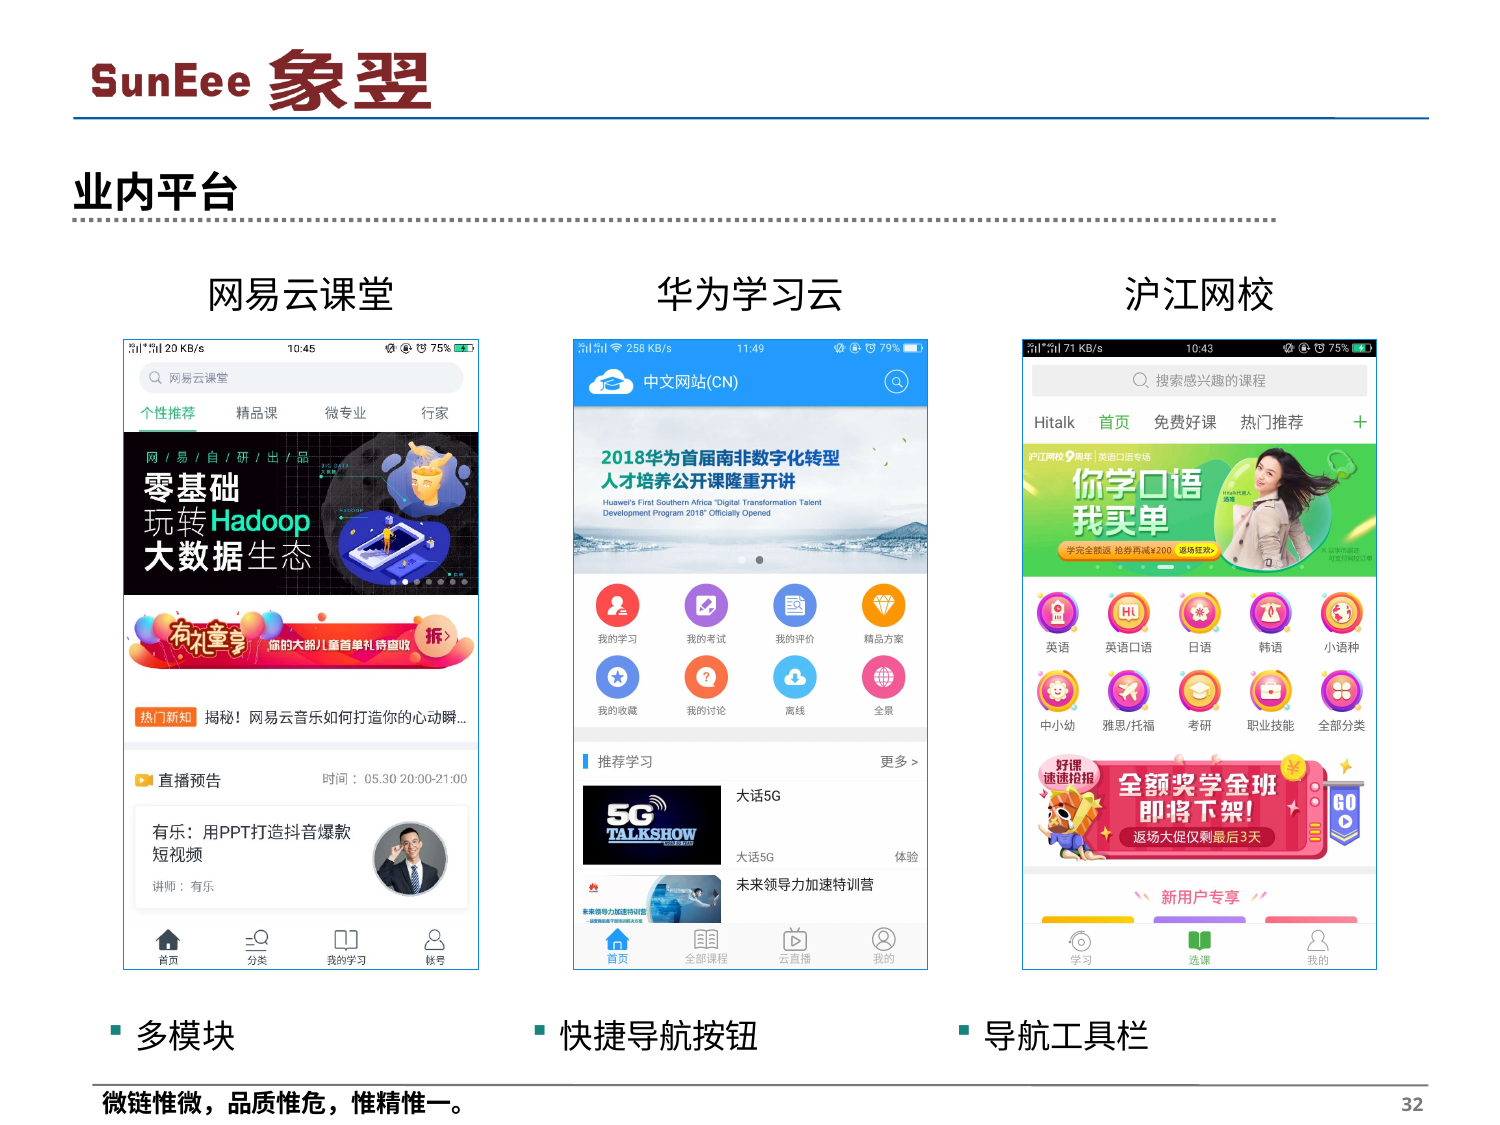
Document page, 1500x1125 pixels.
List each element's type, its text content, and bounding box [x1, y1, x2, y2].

list 多模块 快捷导航按钮 导航工具栏 [92, 1007, 1396, 1107]
picture [92, 49, 431, 111]
title 业内平台 [57, 138, 1273, 224]
text_box 沪江网校 [1055, 263, 1344, 324]
text_box 网易云课堂 [157, 263, 446, 324]
text_box 华为学习云 [606, 263, 895, 324]
slide_number 32 [1130, 1084, 1444, 1122]
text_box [123, 339, 1377, 970]
